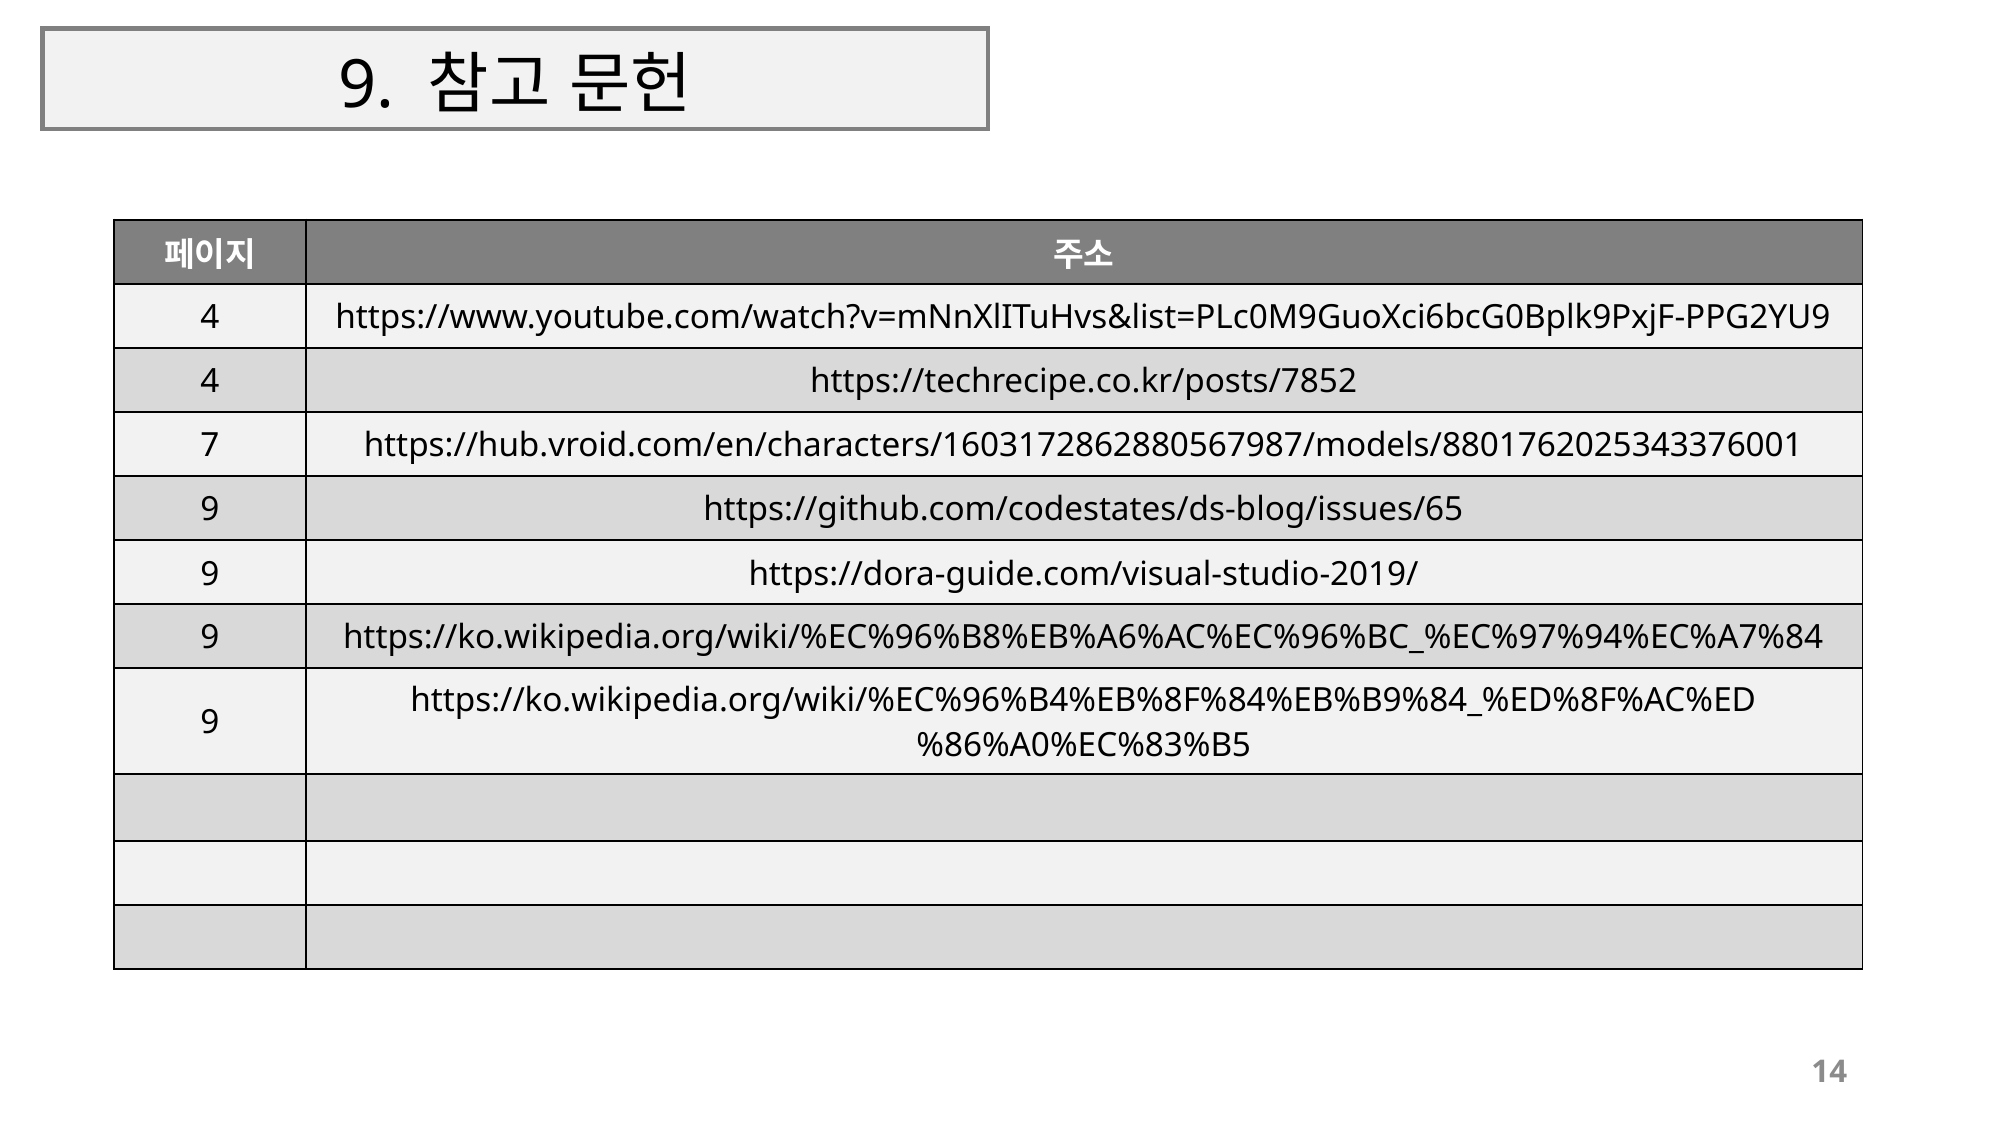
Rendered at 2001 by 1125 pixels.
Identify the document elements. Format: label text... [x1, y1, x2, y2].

table_cell 4 [115, 285, 305, 347]
slide_number 14 [1412, 1042, 1863, 1103]
table_cell https://www.youtube.com/watch?v=mNnXlITuHvs&list=PLc0M9GuoXci6bcG0Bplk9PxjF-PPG2YU9 [307, 285, 1862, 347]
table_cell [115, 842, 305, 904]
table_cell 4 [115, 349, 305, 411]
table_cell 9 [115, 669, 305, 773]
table_cell https://ko.wikipedia.org/wiki/%EC%96%B4%EB%8F%84%EB%B9%84_%ED%8F%AC%ED%86%A0%EC%83%B5 [307, 669, 1862, 773]
table_cell 9 [115, 477, 305, 539]
table_cell 9 [115, 605, 305, 667]
table_cell [307, 906, 1862, 968]
table_header 페이지 [115, 221, 305, 283]
table_cell [115, 775, 305, 840]
table_cell [307, 775, 1862, 840]
table_cell https://ko.wikipedia.org/wiki/%EC%96%B8%EB%A6%AC%EC%96%BC_%EC%97%94%EC%A7%84 [307, 605, 1862, 667]
title 9. 참고 문헌 [42, 31, 988, 130]
table_cell [307, 842, 1862, 904]
table_cell [115, 906, 305, 968]
table_cell 7 [115, 413, 305, 475]
table_cell https://techrecipe.co.kr/posts/7852 [307, 349, 1862, 411]
table_header 주소 [307, 221, 1862, 283]
table_cell 9 [115, 541, 305, 603]
table_cell https://dora-guide.com/visual-studio-2019/ [307, 541, 1862, 603]
table_cell https://hub.vroid.com/en/characters/1603172862880567987/models/8801762025343376001 [307, 413, 1862, 475]
table_cell https://github.com/codestates/ds-blog/issues/65 [307, 477, 1862, 539]
